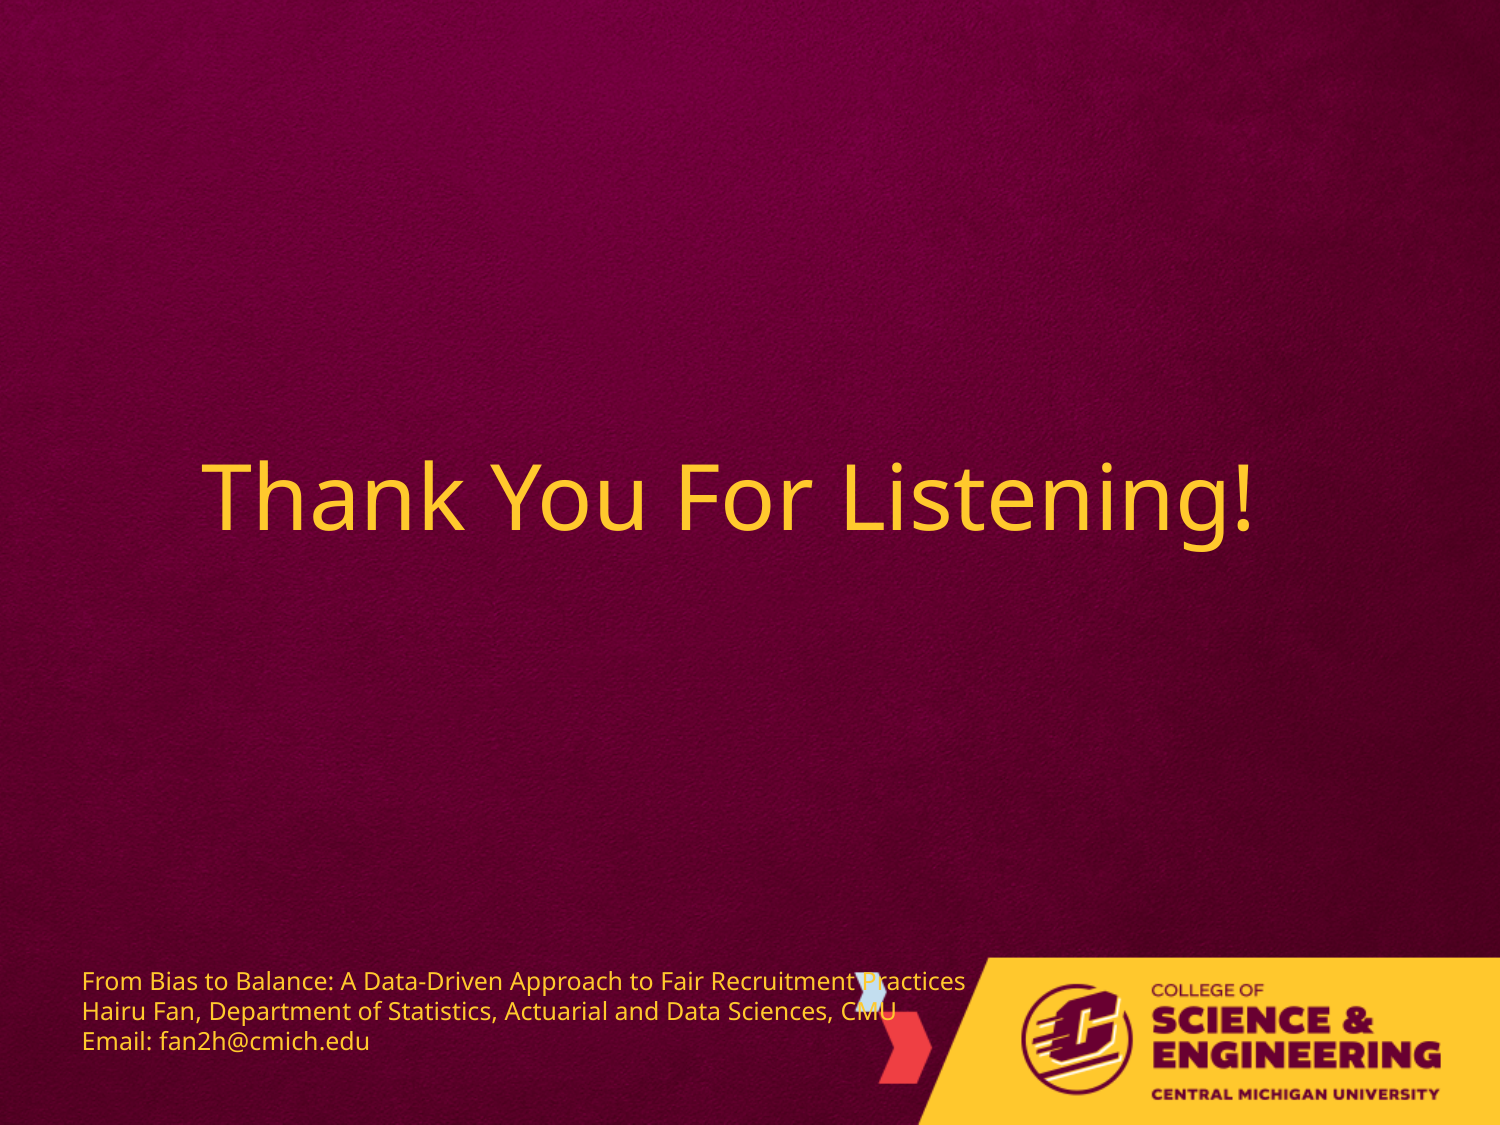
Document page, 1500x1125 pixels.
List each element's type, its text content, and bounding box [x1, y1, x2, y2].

text_box From Bias to Balance: A Data-Driven Approach to Fair Recruitment Practices Hairu Fan, Department of Statistics, Actuarial and Data Sciences, CMU Email: fan2h@cmich.edu [66, 916, 1035, 1105]
title Thank You For Listening! [66, 70, 1417, 1028]
picture [0, 0, 1500, 1125]
